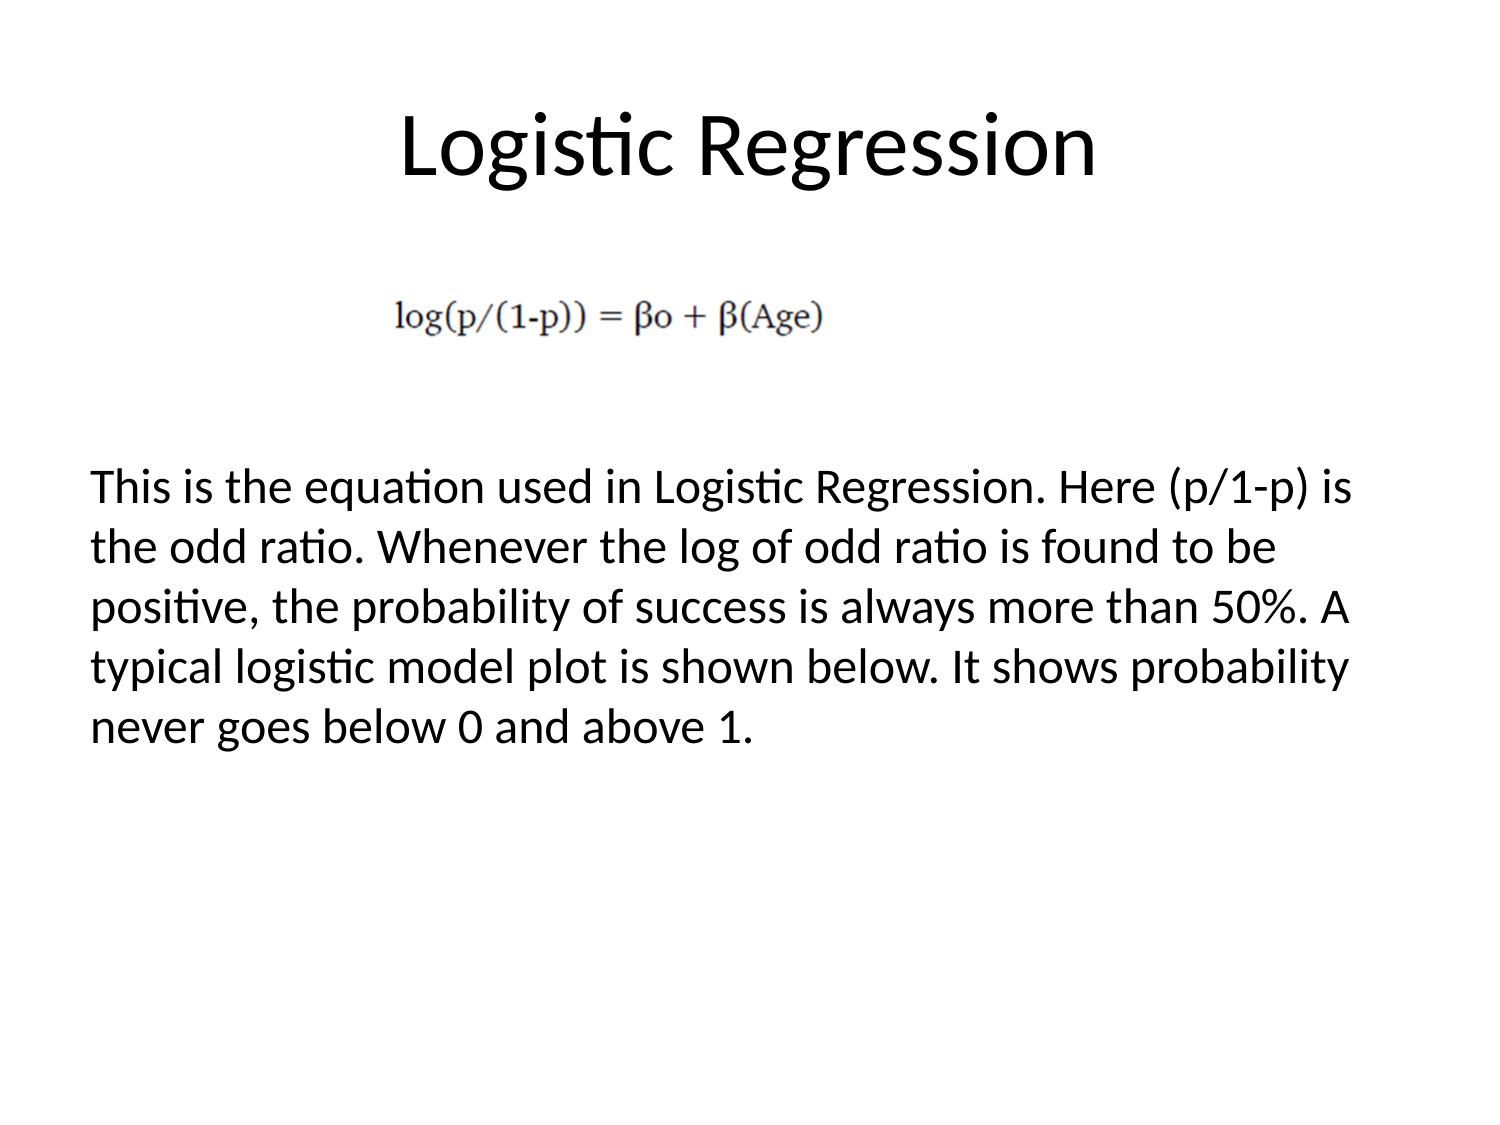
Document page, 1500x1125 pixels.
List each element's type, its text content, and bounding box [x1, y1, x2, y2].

picture [349, 254, 1024, 436]
list This is the equation used in Logistic Regression. Here (p/1-p) is the odd ratio. Whenever the log of odd ratio is found to be positive, the probability of success is always more than 50%. A typical logistic model plot is shown below. It shows probability never goes below 0 and above 1. [75, 262, 1425, 1005]
title Logistic Regression [75, 45, 1425, 233]
